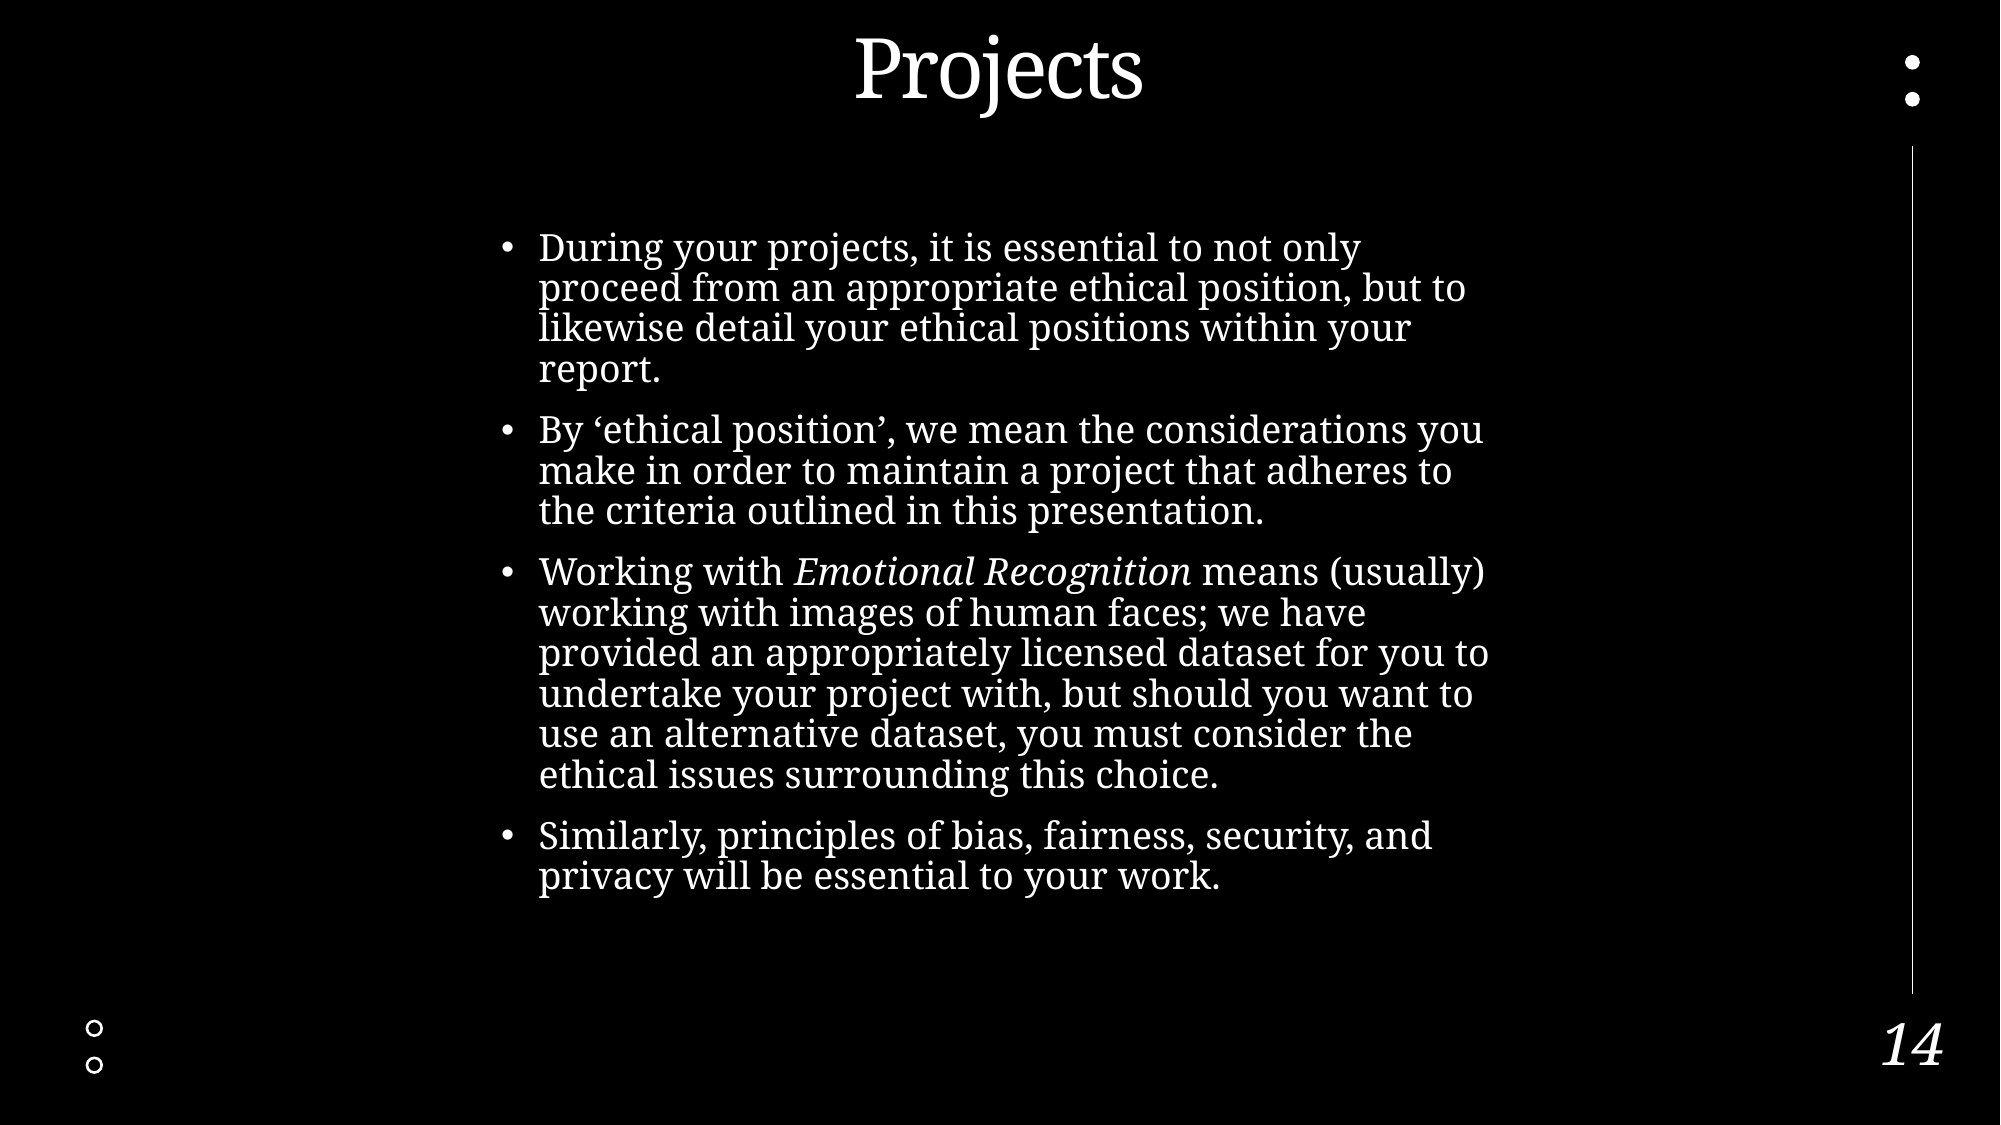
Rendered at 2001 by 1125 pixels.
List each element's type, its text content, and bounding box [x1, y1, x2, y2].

slide_number 14 [1853, 1024, 1972, 1070]
title Projects [710, 38, 1290, 160]
text_box During your projects, it is essential to not only proceed from an appropriate ethical position, but to likewise detail your ethical positions within your report. By ‘ethical position’, we mean the considerations you make in order to maintain a project that adheres to the criteria outlined in this presentation. Working with Emotional Recognition means (usually) working with images of human faces; we have provided an appropriately licensed dataset for you to undertake your project with, but should you want to use an alternative dataset, you must consider the ethical issues surrounding this choice. Similarly, principles of bias, fairness, security, and privacy will be essential to your work. [486, 221, 1514, 904]
